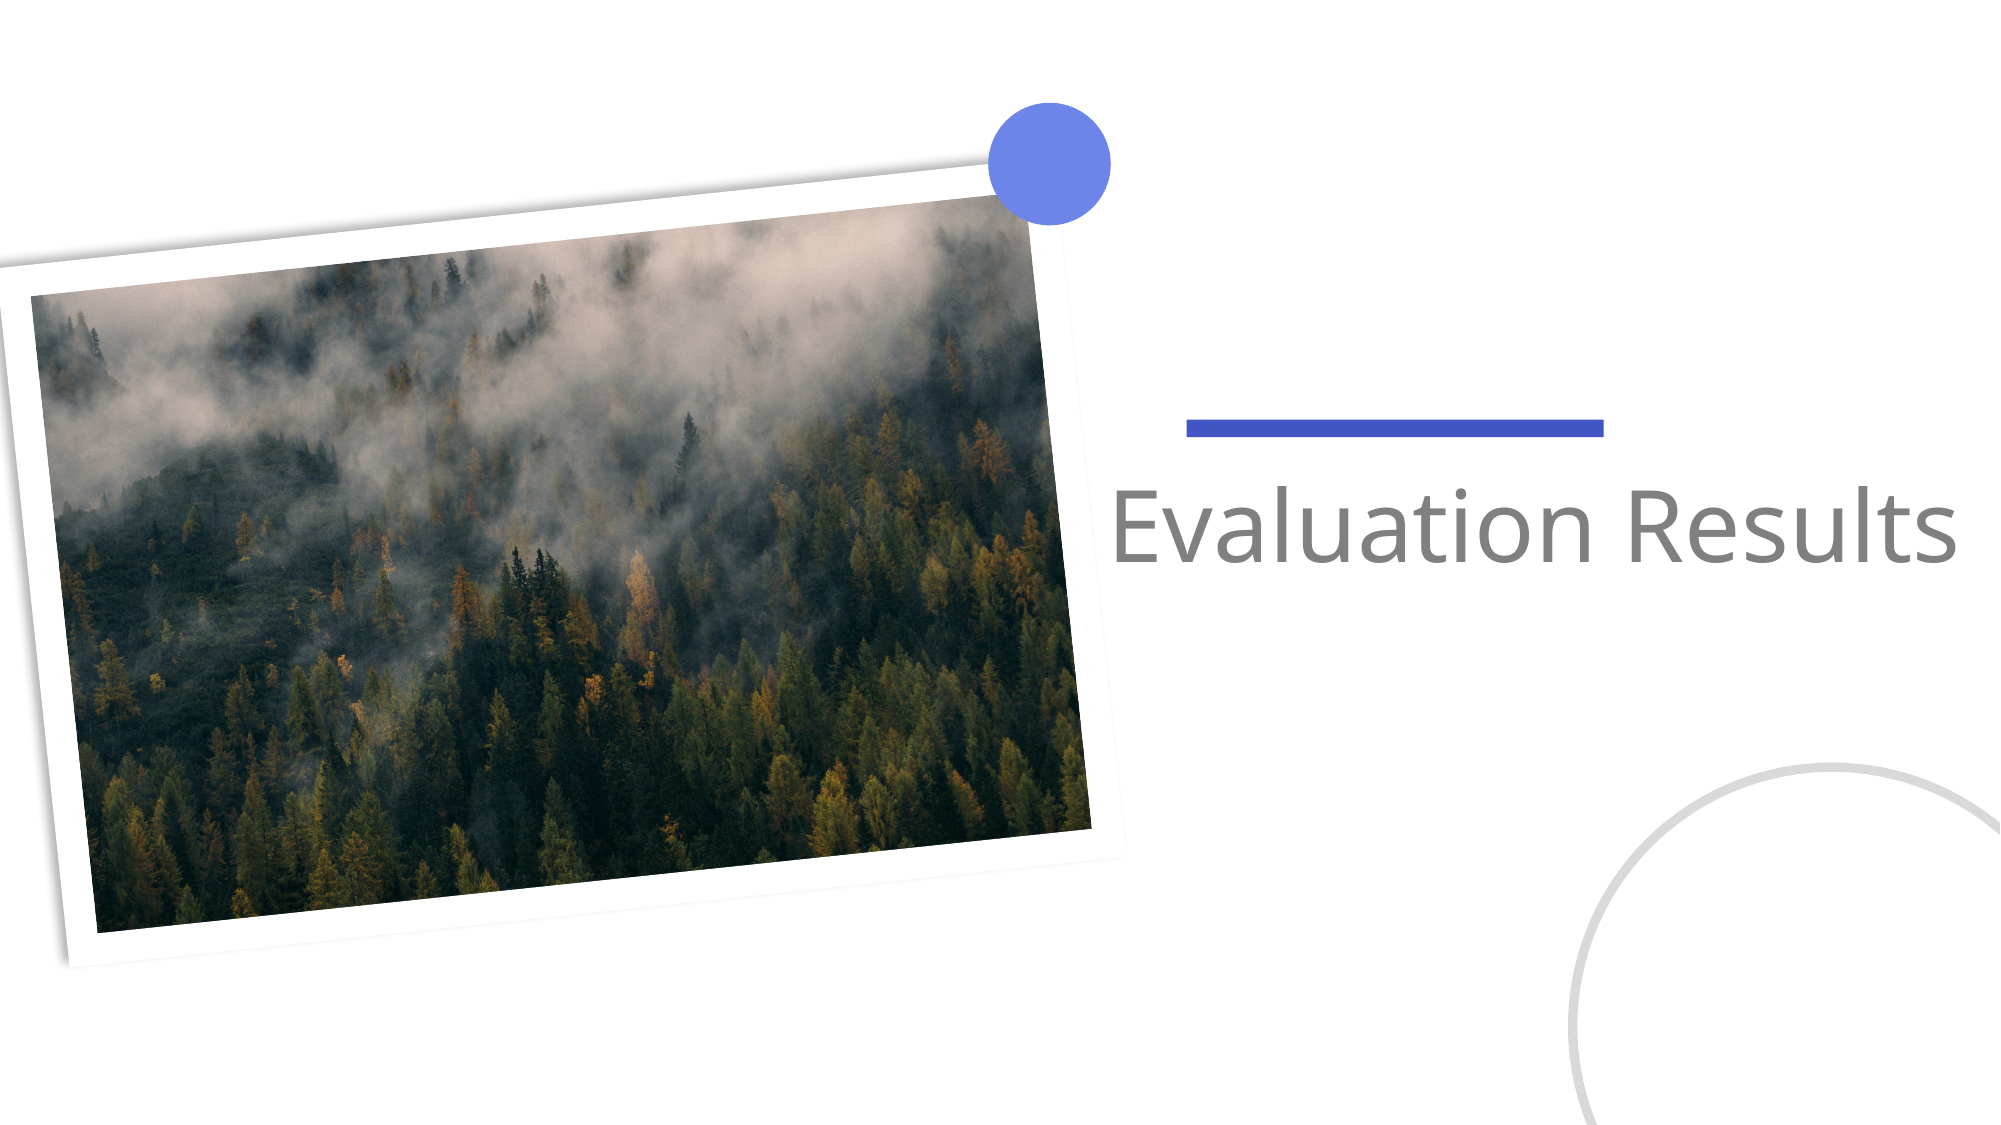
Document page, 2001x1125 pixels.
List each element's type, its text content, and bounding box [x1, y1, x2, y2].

picture [32, 196, 1091, 933]
text_box Evaluation Results [1062, 455, 1977, 590]
text_box [1571, 766, 2000, 1125]
text_box [987, 101, 1112, 227]
text_box [1186, 419, 1605, 438]
